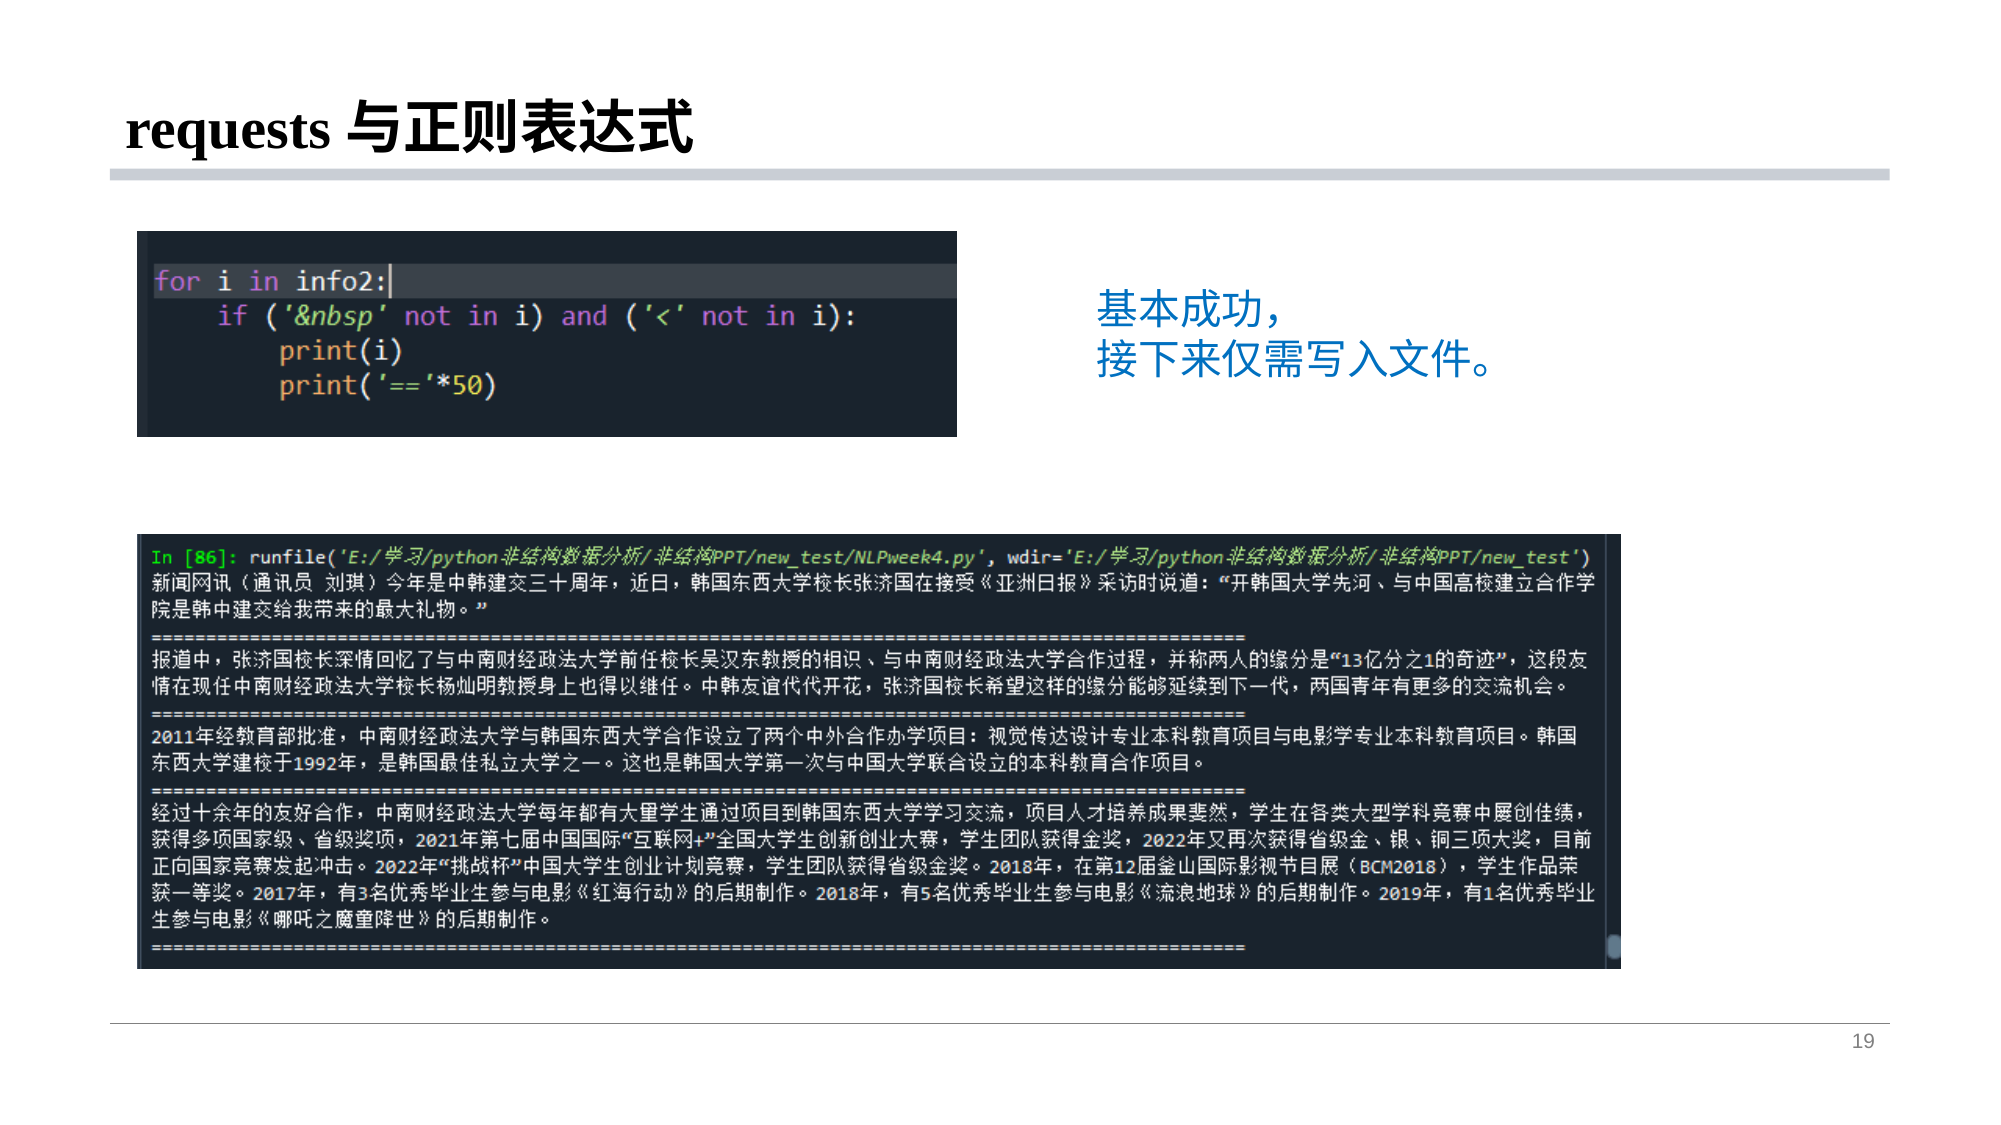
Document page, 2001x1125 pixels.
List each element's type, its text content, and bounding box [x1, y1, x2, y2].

picture [137, 534, 1621, 969]
text_box 基本成功， 接下来仅需写入文件。 [1081, 275, 1695, 391]
title requests与正则表达式 [109, 0, 1890, 169]
slide_number 19 [1412, 1022, 1890, 1057]
picture [137, 231, 957, 437]
